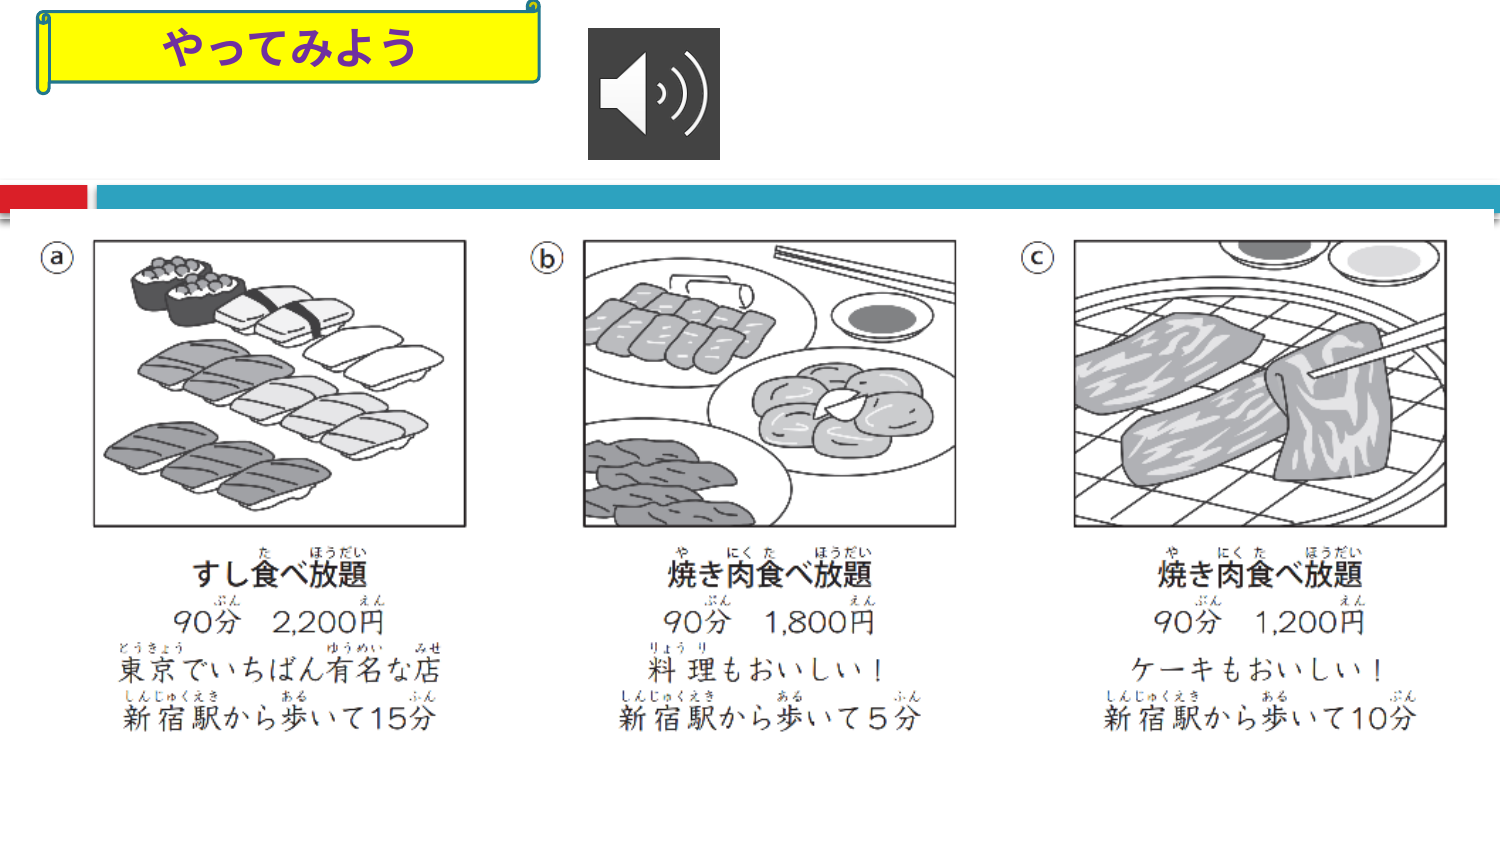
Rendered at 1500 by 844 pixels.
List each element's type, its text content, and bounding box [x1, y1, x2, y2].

text_box やってみよう [35, 0, 541, 96]
picture [9, 209, 1494, 760]
picture [587, 26, 722, 161]
